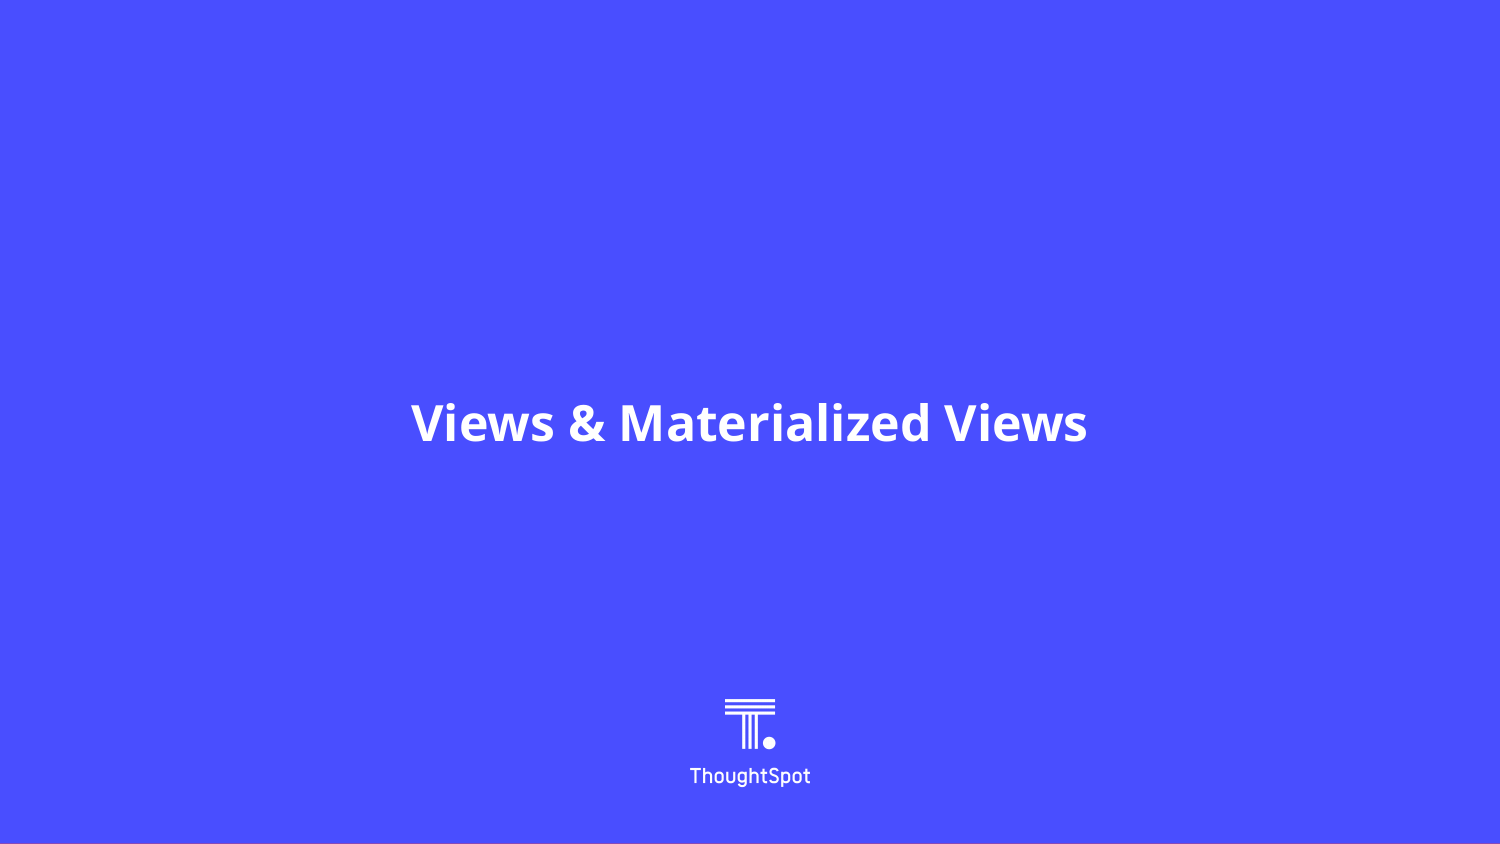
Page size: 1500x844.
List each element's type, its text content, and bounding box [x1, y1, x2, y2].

title Views & Materialized Views [75, 351, 1425, 493]
picture [689, 698, 811, 788]
